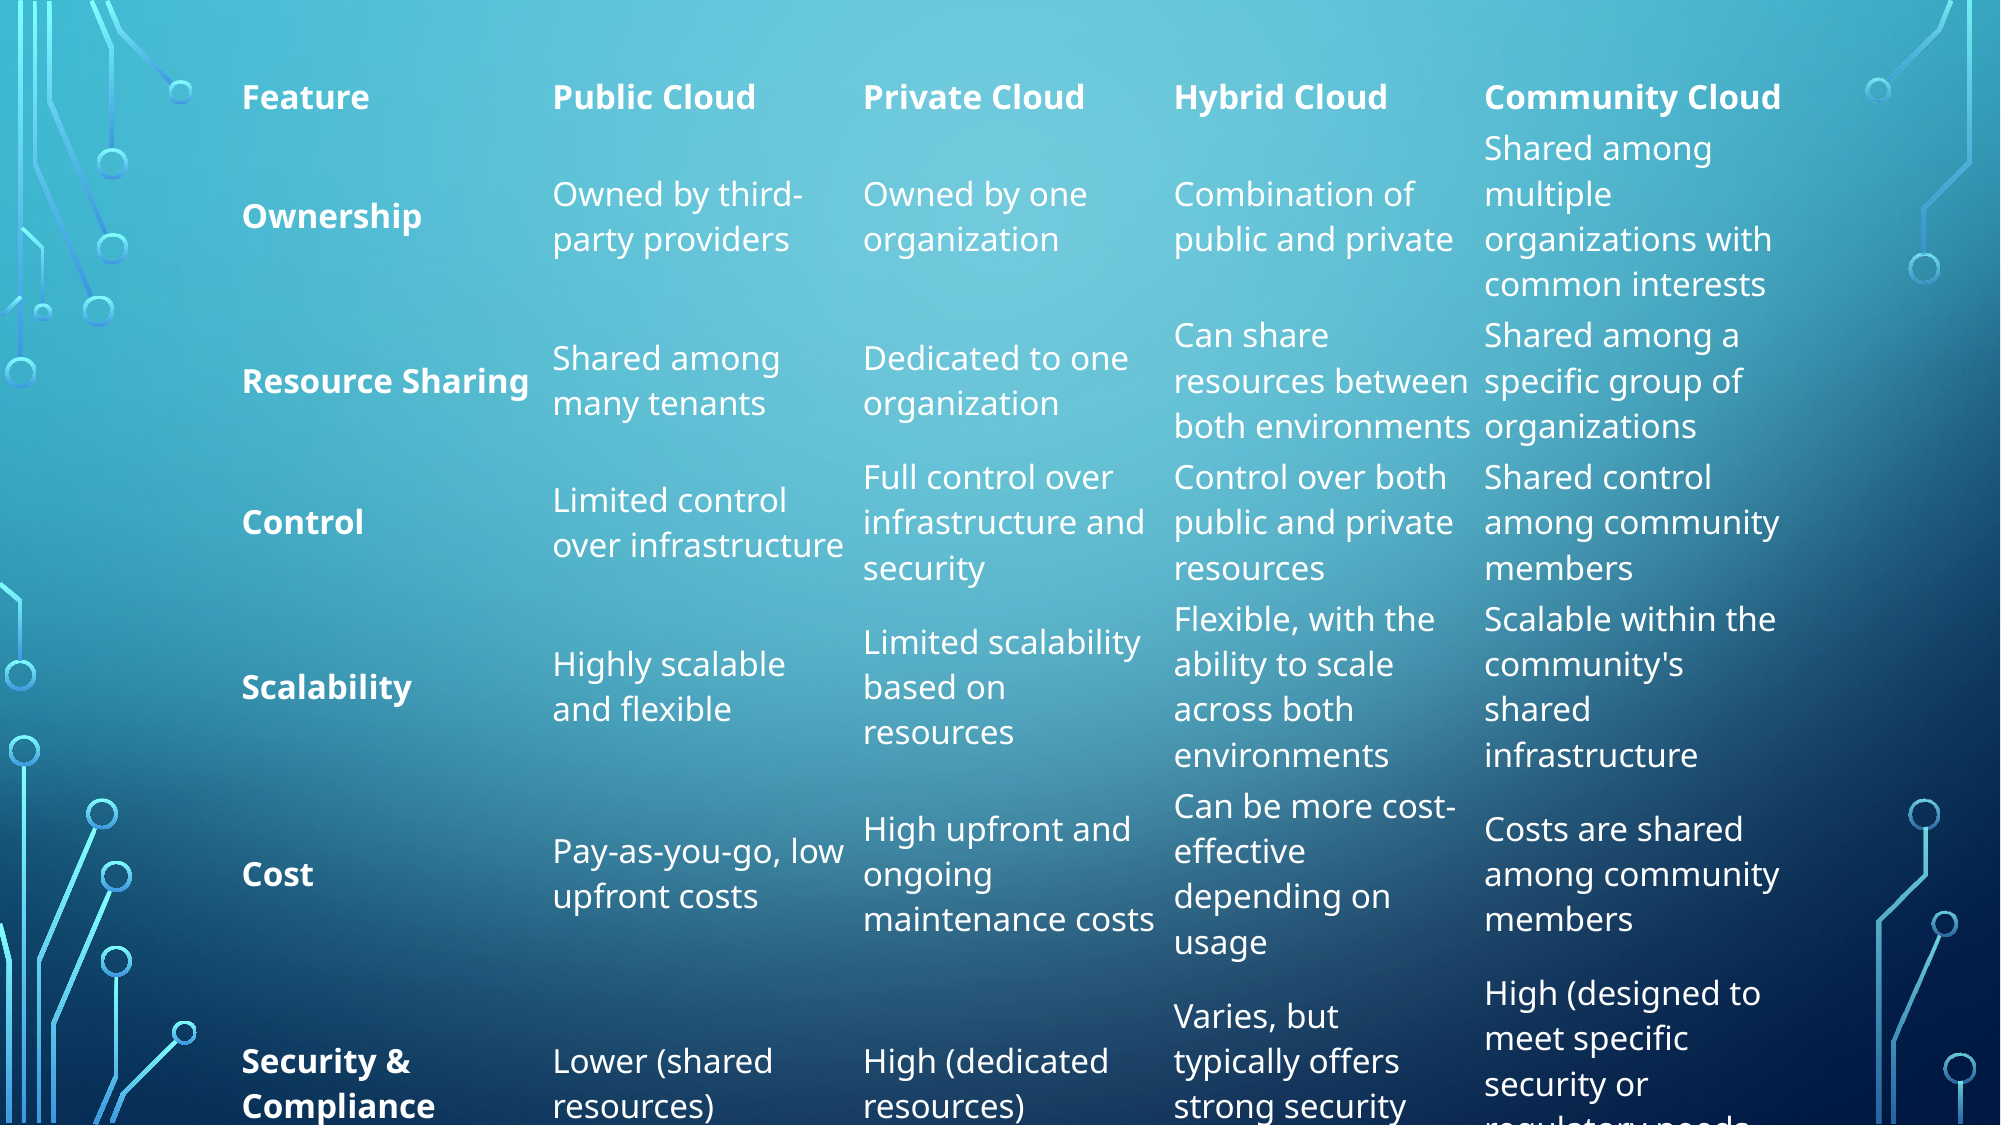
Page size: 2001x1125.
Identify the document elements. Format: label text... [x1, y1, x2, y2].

table_cell High (dedicated resources) [857, 967, 1167, 1125]
table_cell High (designed to meet specific security or regulatory needs of the community) [1478, 967, 1789, 1125]
table_cell Security & Compliance [236, 967, 546, 1125]
table_header Private Cloud [857, 71, 1167, 122]
table_cell Can share resources between both environments [1167, 309, 1478, 451]
table_cell Control [236, 451, 546, 593]
table_cell Scalable within the community's shared infrastructure [1478, 593, 1789, 780]
table_cell Flexible, with the ability to scale across both environments [1167, 593, 1478, 780]
table_cell Pay-as-you-go, low upfront costs [546, 780, 857, 967]
table_cell Shared among many tenants [546, 309, 857, 451]
table_cell Control over both public and private resources [1167, 451, 1478, 593]
table_cell Scalability [236, 593, 546, 780]
table_cell Can be more cost-effective depending on usage [1167, 780, 1478, 967]
table_cell Shared control among community members [1478, 451, 1789, 593]
table_cell Shared among multiple organizations with common interests [1478, 122, 1789, 309]
table_cell Owned by one organization [857, 122, 1167, 309]
table_cell Dedicated to one organization [857, 309, 1167, 451]
table_cell High upfront and ongoing maintenance costs [857, 780, 1167, 967]
table_cell Combination of public and private [1167, 122, 1478, 309]
table_cell Costs are shared among community members [1478, 780, 1789, 967]
table_header Community Cloud [1478, 71, 1789, 122]
table_header Feature [236, 71, 546, 122]
table_header Hybrid Cloud [1167, 71, 1478, 122]
table_cell Shared among a specific group of organizations [1478, 309, 1789, 451]
table_cell Resource Sharing [236, 309, 546, 451]
table_cell Owned by third-party providers [546, 122, 857, 309]
table_cell Limited control over infrastructure [546, 451, 857, 593]
table_cell Highly scalable and flexible [546, 593, 857, 780]
table_header Public Cloud [546, 71, 857, 122]
table_cell Lower (shared resources) [546, 967, 857, 1125]
table_cell Varies, but typically offers strong security with flexibility [1167, 967, 1478, 1125]
table_cell Ownership [236, 122, 546, 309]
table_cell Full control over infrastructure and security [857, 451, 1167, 593]
table_cell Limited scalability based on resources [857, 593, 1167, 780]
table_cell Cost [236, 780, 546, 967]
